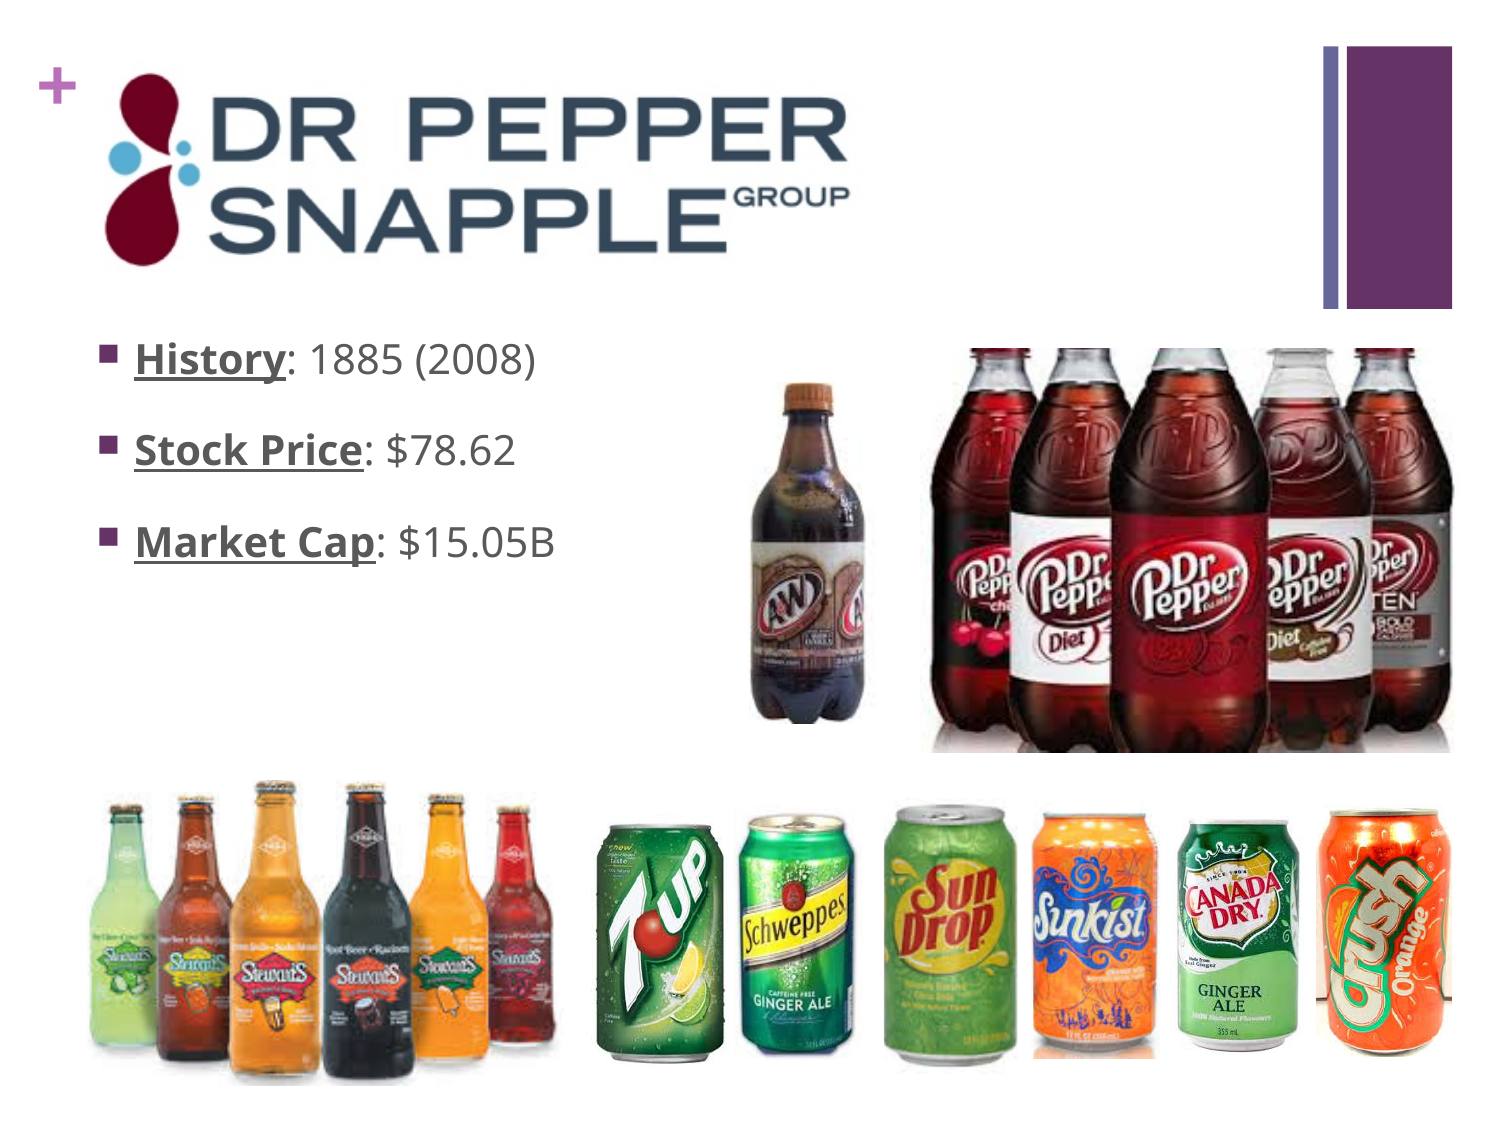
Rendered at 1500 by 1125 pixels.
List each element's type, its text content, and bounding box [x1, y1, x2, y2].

picture [81, 59, 877, 273]
picture [920, 347, 1461, 753]
picture [1030, 800, 1161, 1060]
picture [732, 804, 864, 1061]
list History: 1885 (2008) Stock Price: $78.62 Market Cap: $15.05B [81, 324, 1322, 1005]
picture [1165, 814, 1306, 1054]
picture [1315, 804, 1453, 1057]
picture [883, 798, 1019, 1074]
picture [591, 814, 729, 1067]
picture [743, 381, 877, 725]
picture [86, 779, 565, 1087]
